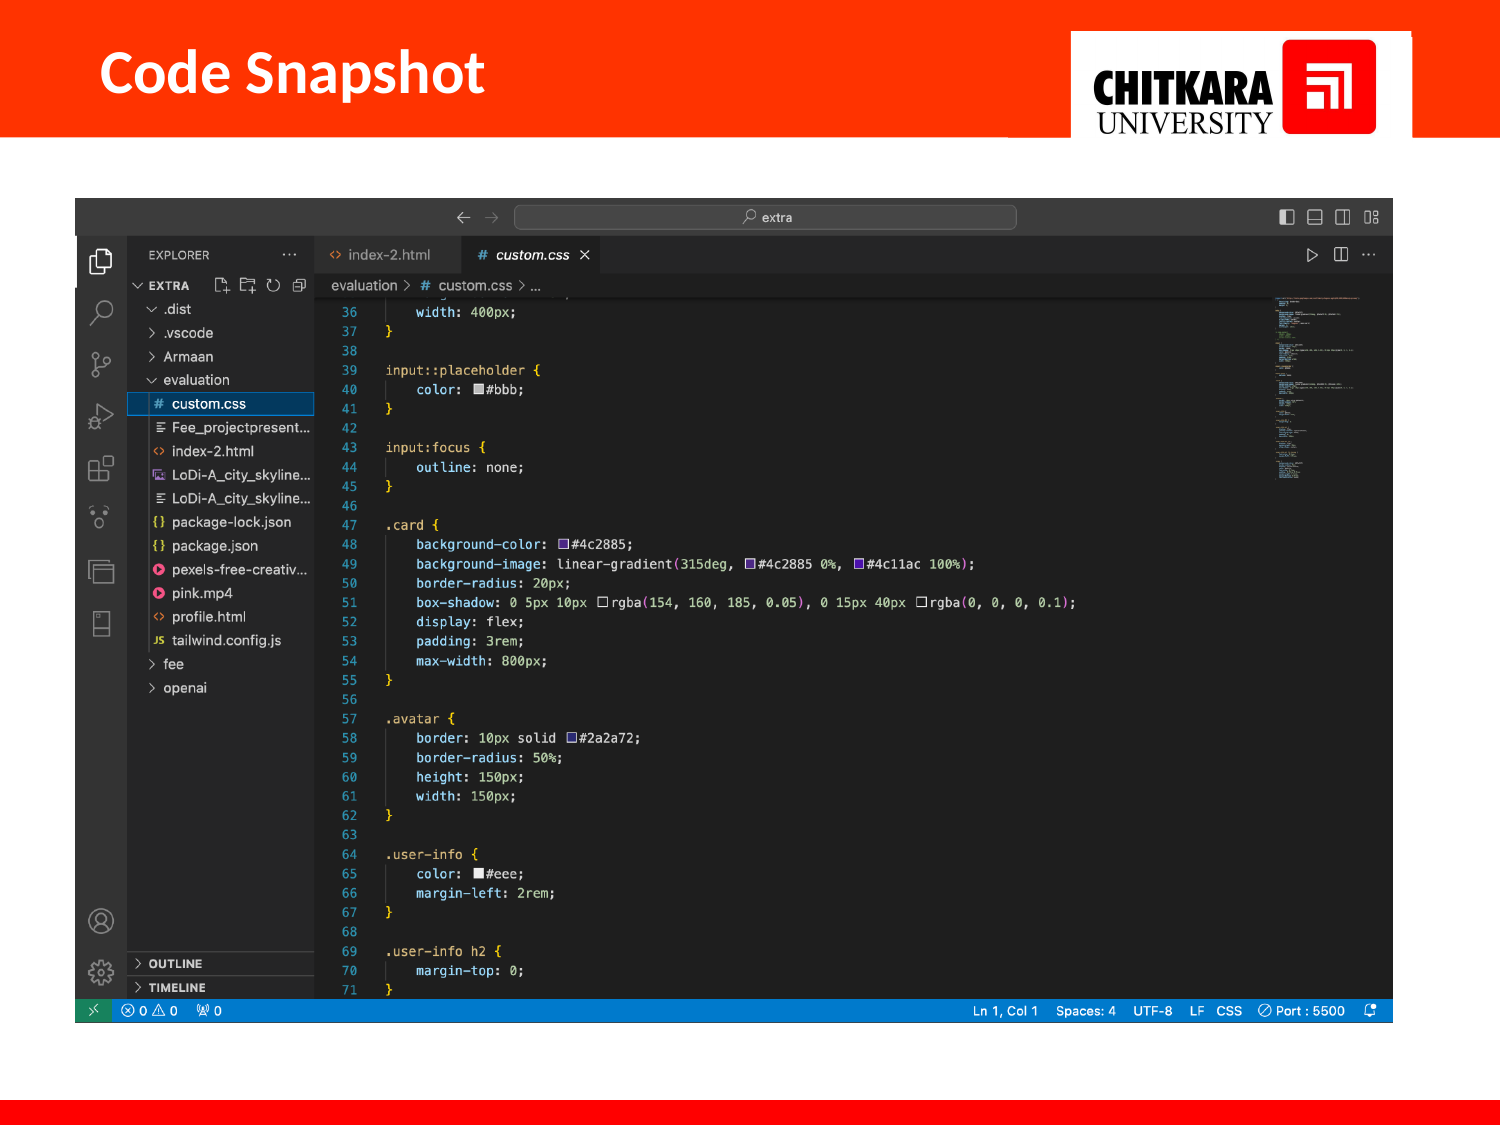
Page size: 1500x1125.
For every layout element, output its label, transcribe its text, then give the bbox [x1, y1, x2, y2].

title Code Snapshot [0, 0, 1063, 138]
picture [74, 197, 1393, 1023]
picture [1074, 37, 1391, 138]
